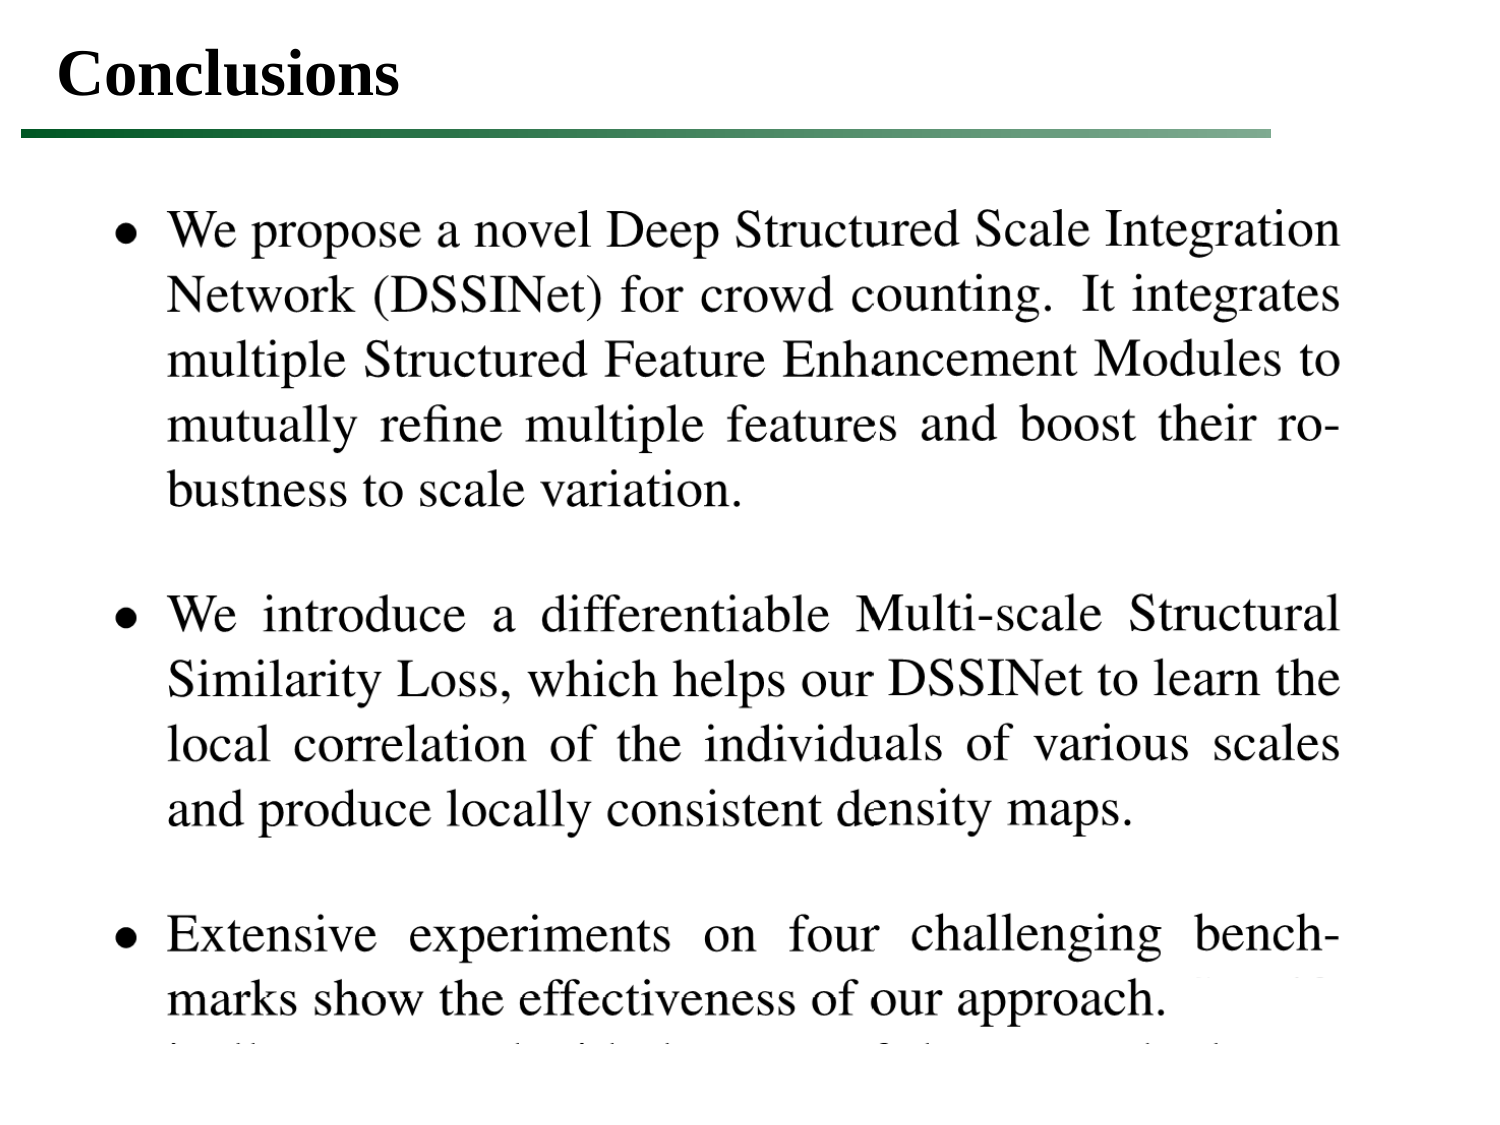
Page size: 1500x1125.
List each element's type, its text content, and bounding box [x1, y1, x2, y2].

text_box [21, 129, 1271, 138]
text_box Conclusions [41, 0, 1247, 129]
picture [107, 206, 1390, 1044]
